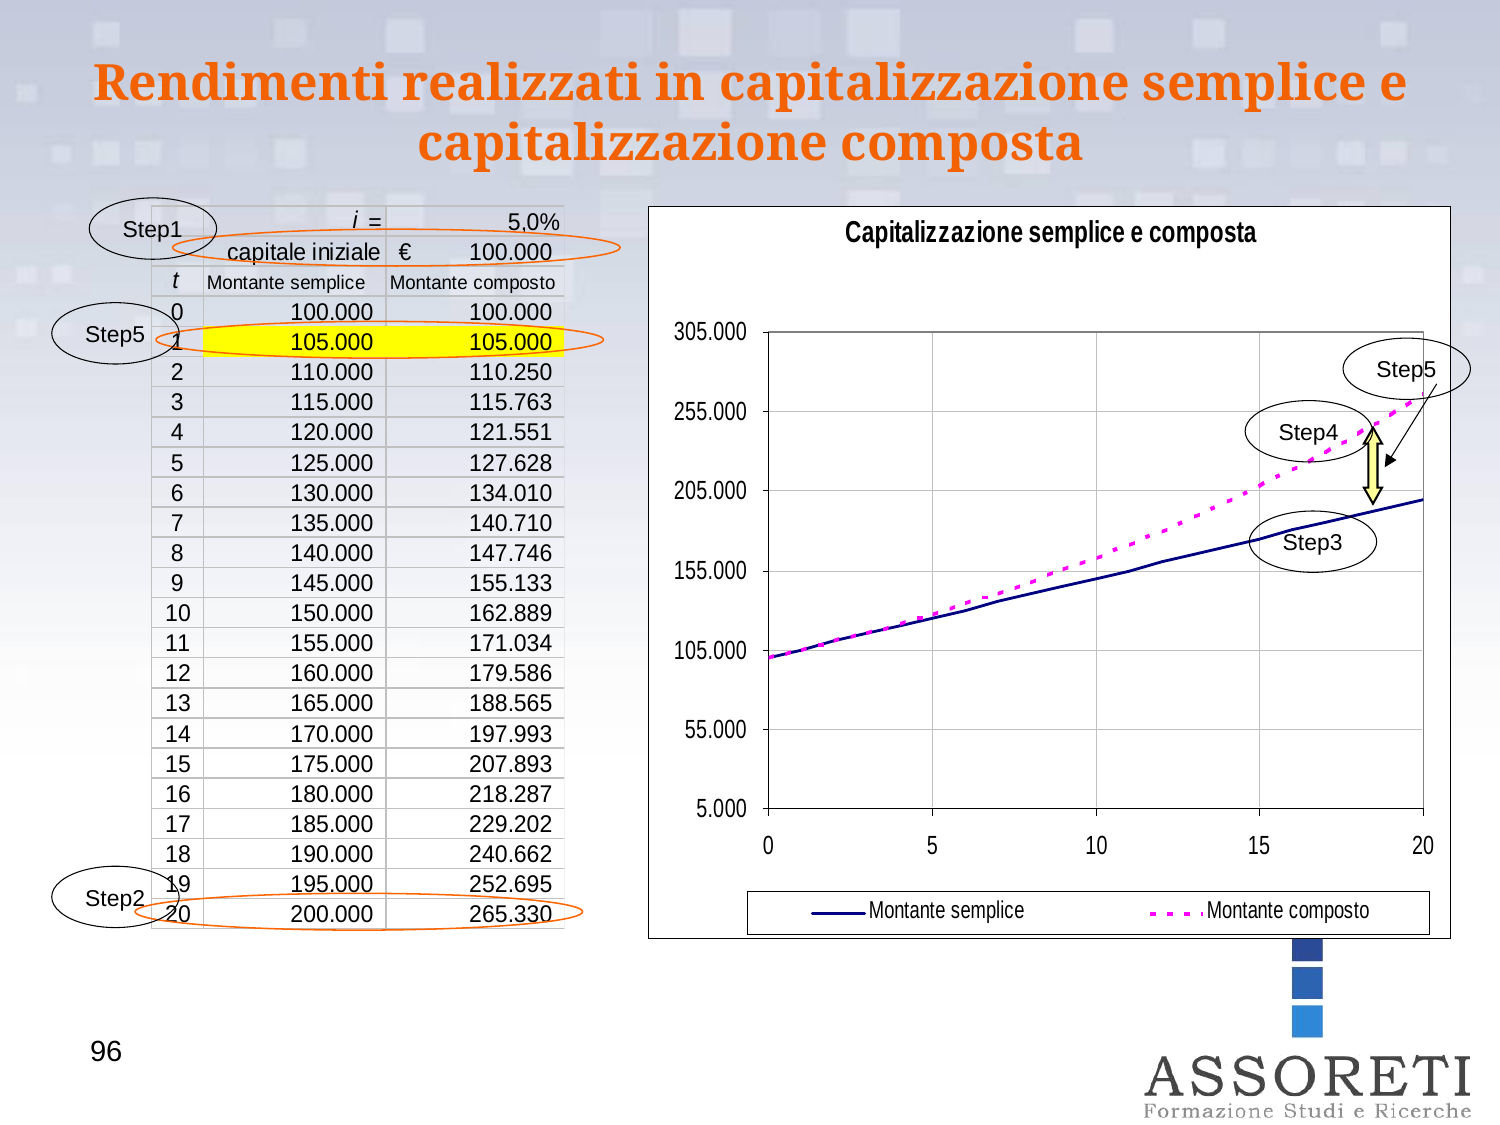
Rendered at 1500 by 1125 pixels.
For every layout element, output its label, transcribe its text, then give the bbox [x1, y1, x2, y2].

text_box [640, 196, 1459, 948]
text_box [570, 905, 583, 918]
picture [0, 0, 1500, 1125]
text_box Step5 [1465, 356, 1471, 382]
slide_number 96 [74, 1024, 426, 1103]
text_box Rendimenti realizzati in capitalizzazione semplice e capitalizzazione composta [72, 42, 1431, 178]
text_box Step5 [51, 302, 145, 365]
text_box [570, 235, 621, 260]
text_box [150, 204, 566, 930]
text_box Step2 [51, 866, 145, 928]
text_box [570, 330, 604, 350]
text_box Step1 [89, 197, 189, 259]
